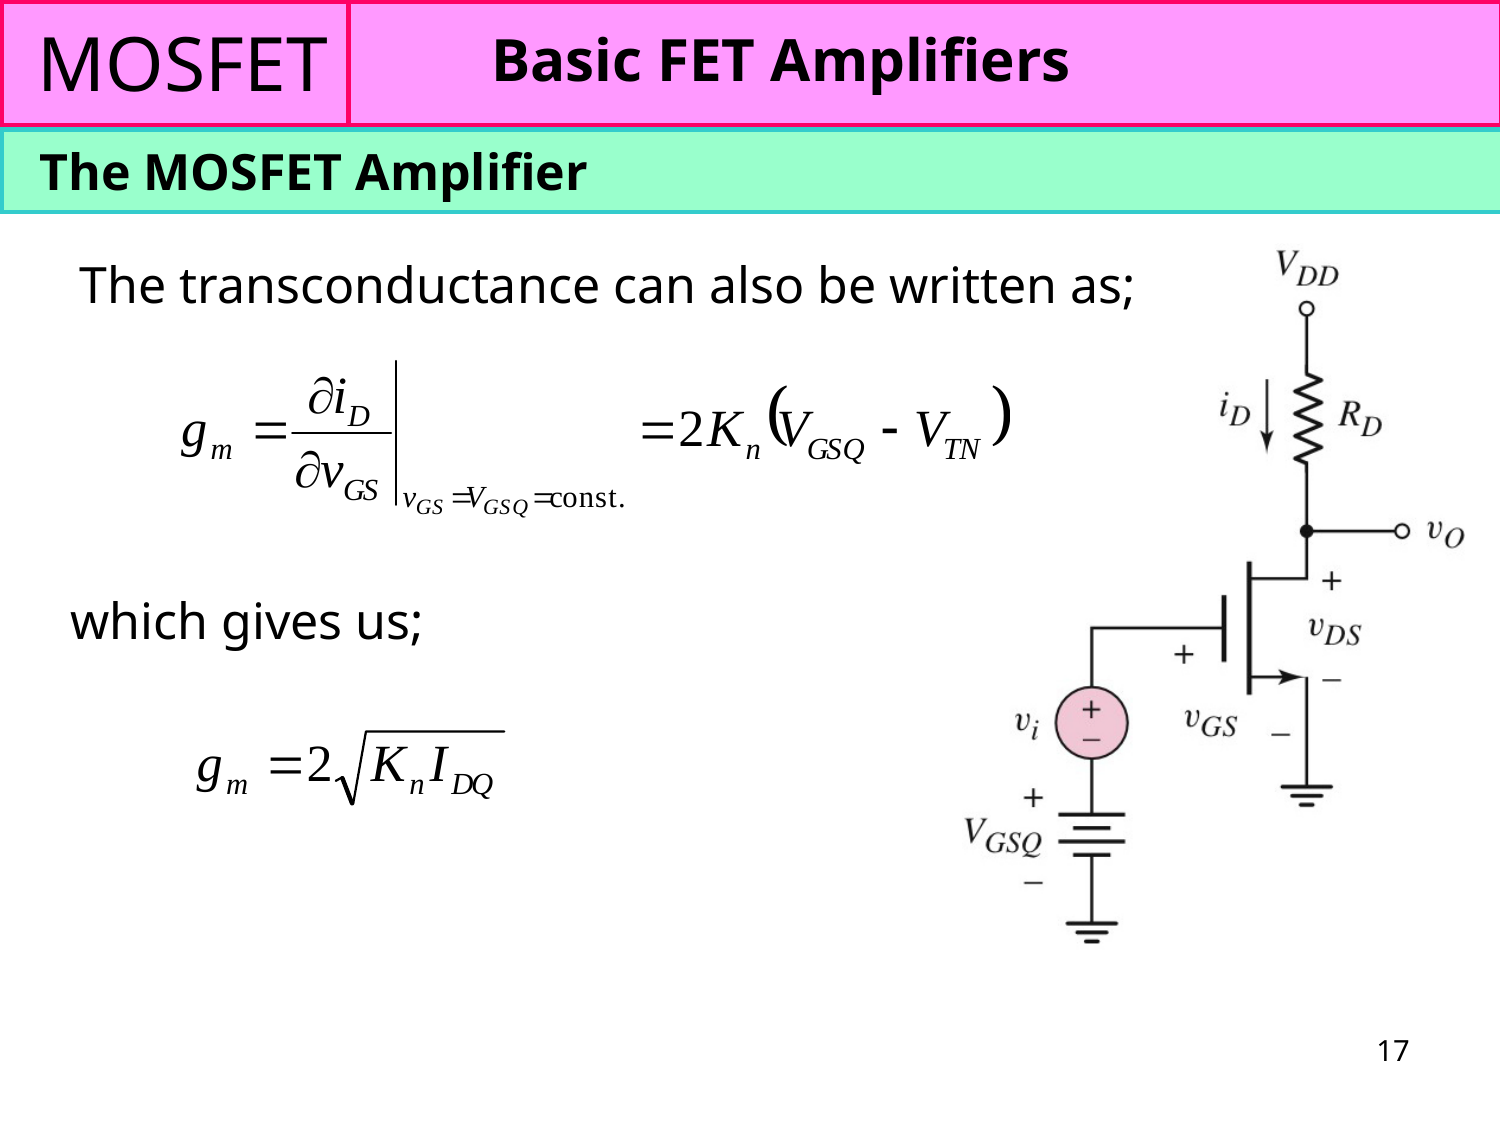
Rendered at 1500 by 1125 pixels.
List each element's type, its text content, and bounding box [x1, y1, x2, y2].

text_box The transconductance can also be written as; [64, 246, 958, 322]
text_box MOSFET [23, 9, 344, 115]
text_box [185, 720, 514, 817]
text_box [349, 1, 1500, 126]
text_box which gives us; [55, 581, 440, 657]
slide_number 17 [1074, 1024, 1426, 1103]
text_box The MOSFET Amplifier [24, 132, 604, 208]
text_box Basic FET Amplifiers [476, 15, 1087, 101]
picture [962, 243, 1466, 953]
text_box [2, 129, 1500, 213]
text_box [1, 1, 348, 126]
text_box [170, 349, 1011, 530]
